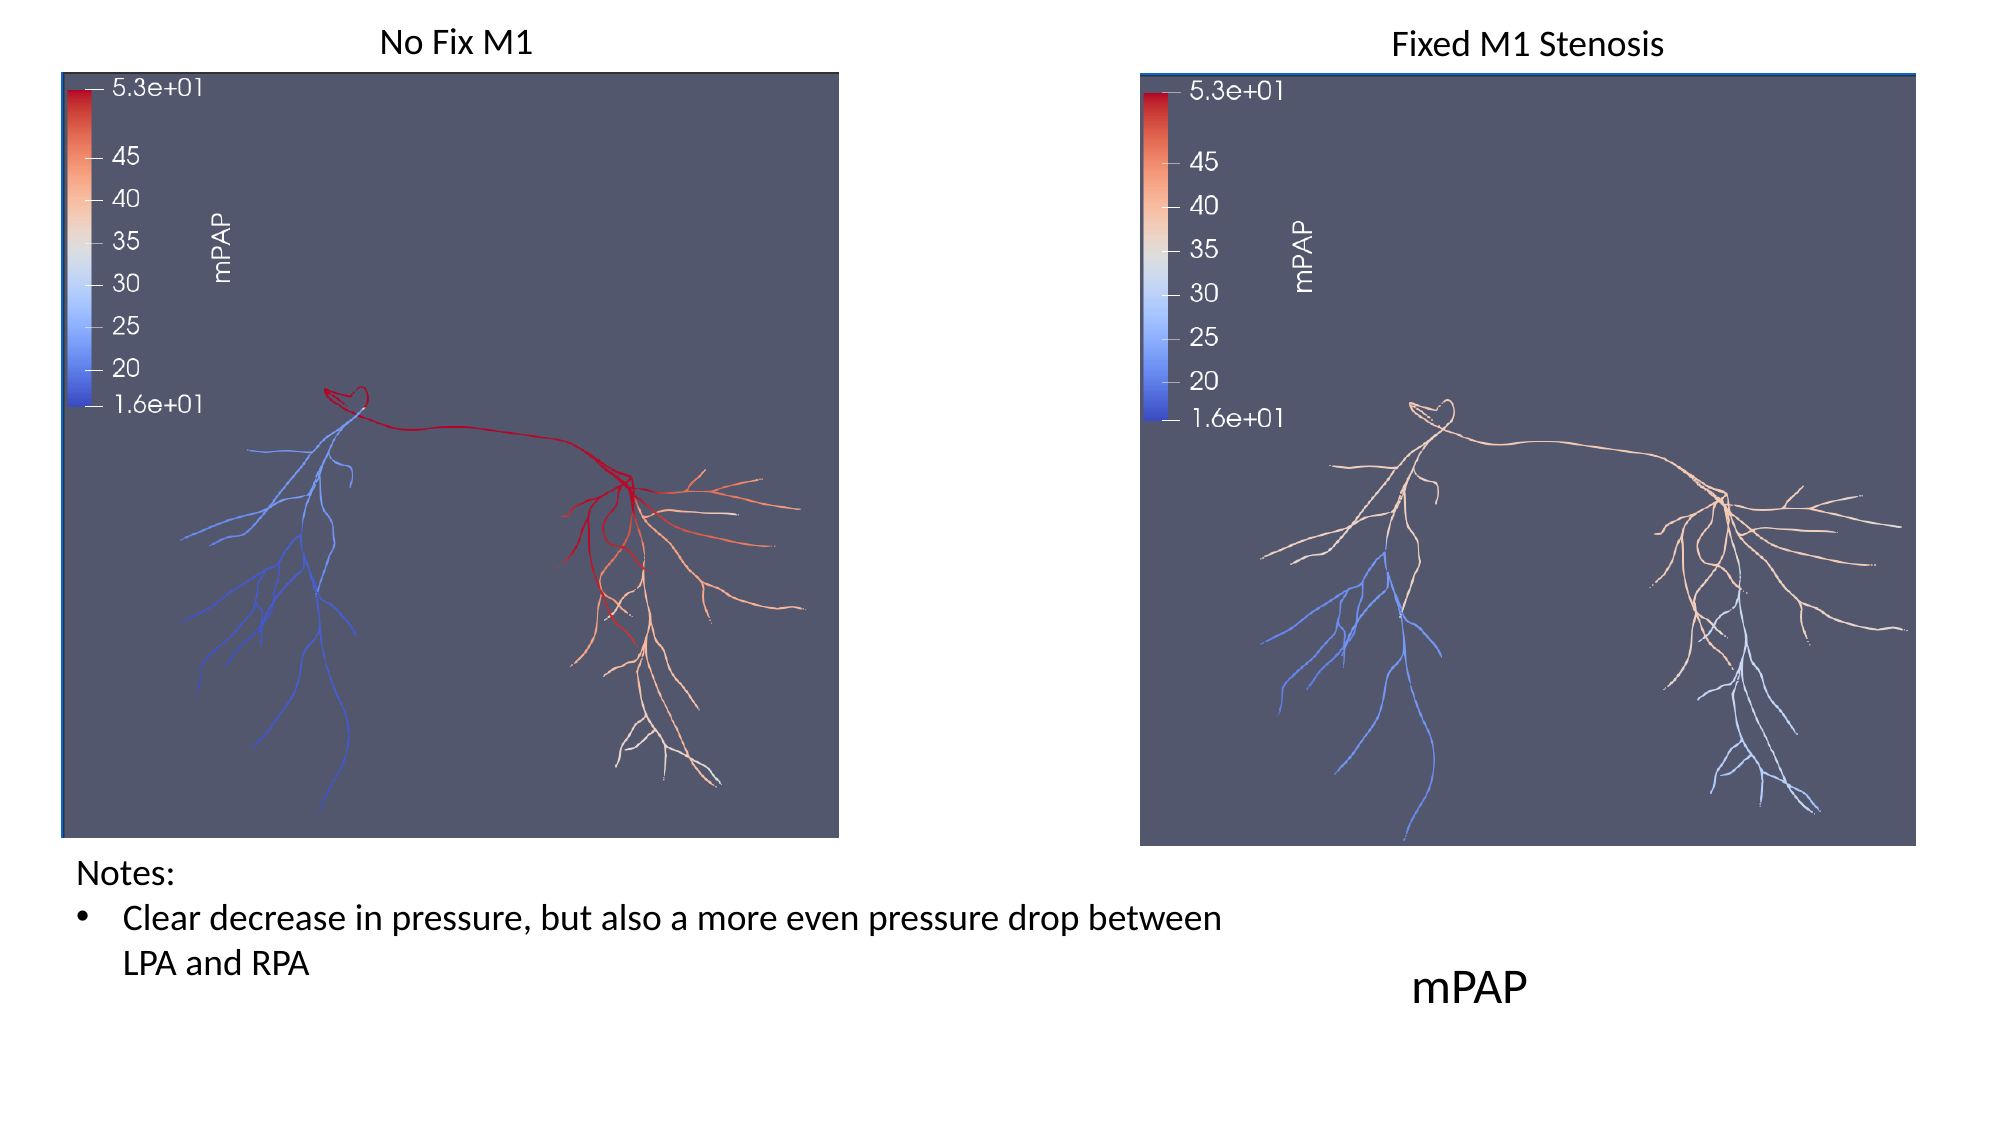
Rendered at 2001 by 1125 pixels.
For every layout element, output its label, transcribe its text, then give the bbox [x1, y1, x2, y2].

text_box Fixed M1 Stenosis [1376, 12, 1680, 72]
text_box mPAP [1396, 946, 1721, 1022]
picture [1140, 73, 1916, 846]
text_box Notes: Clear decrease in pressure, but also a more even pressure drop between LPA and RPA [61, 840, 1295, 991]
text_box No Fix M1 [364, 9, 549, 70]
picture [61, 72, 839, 838]
